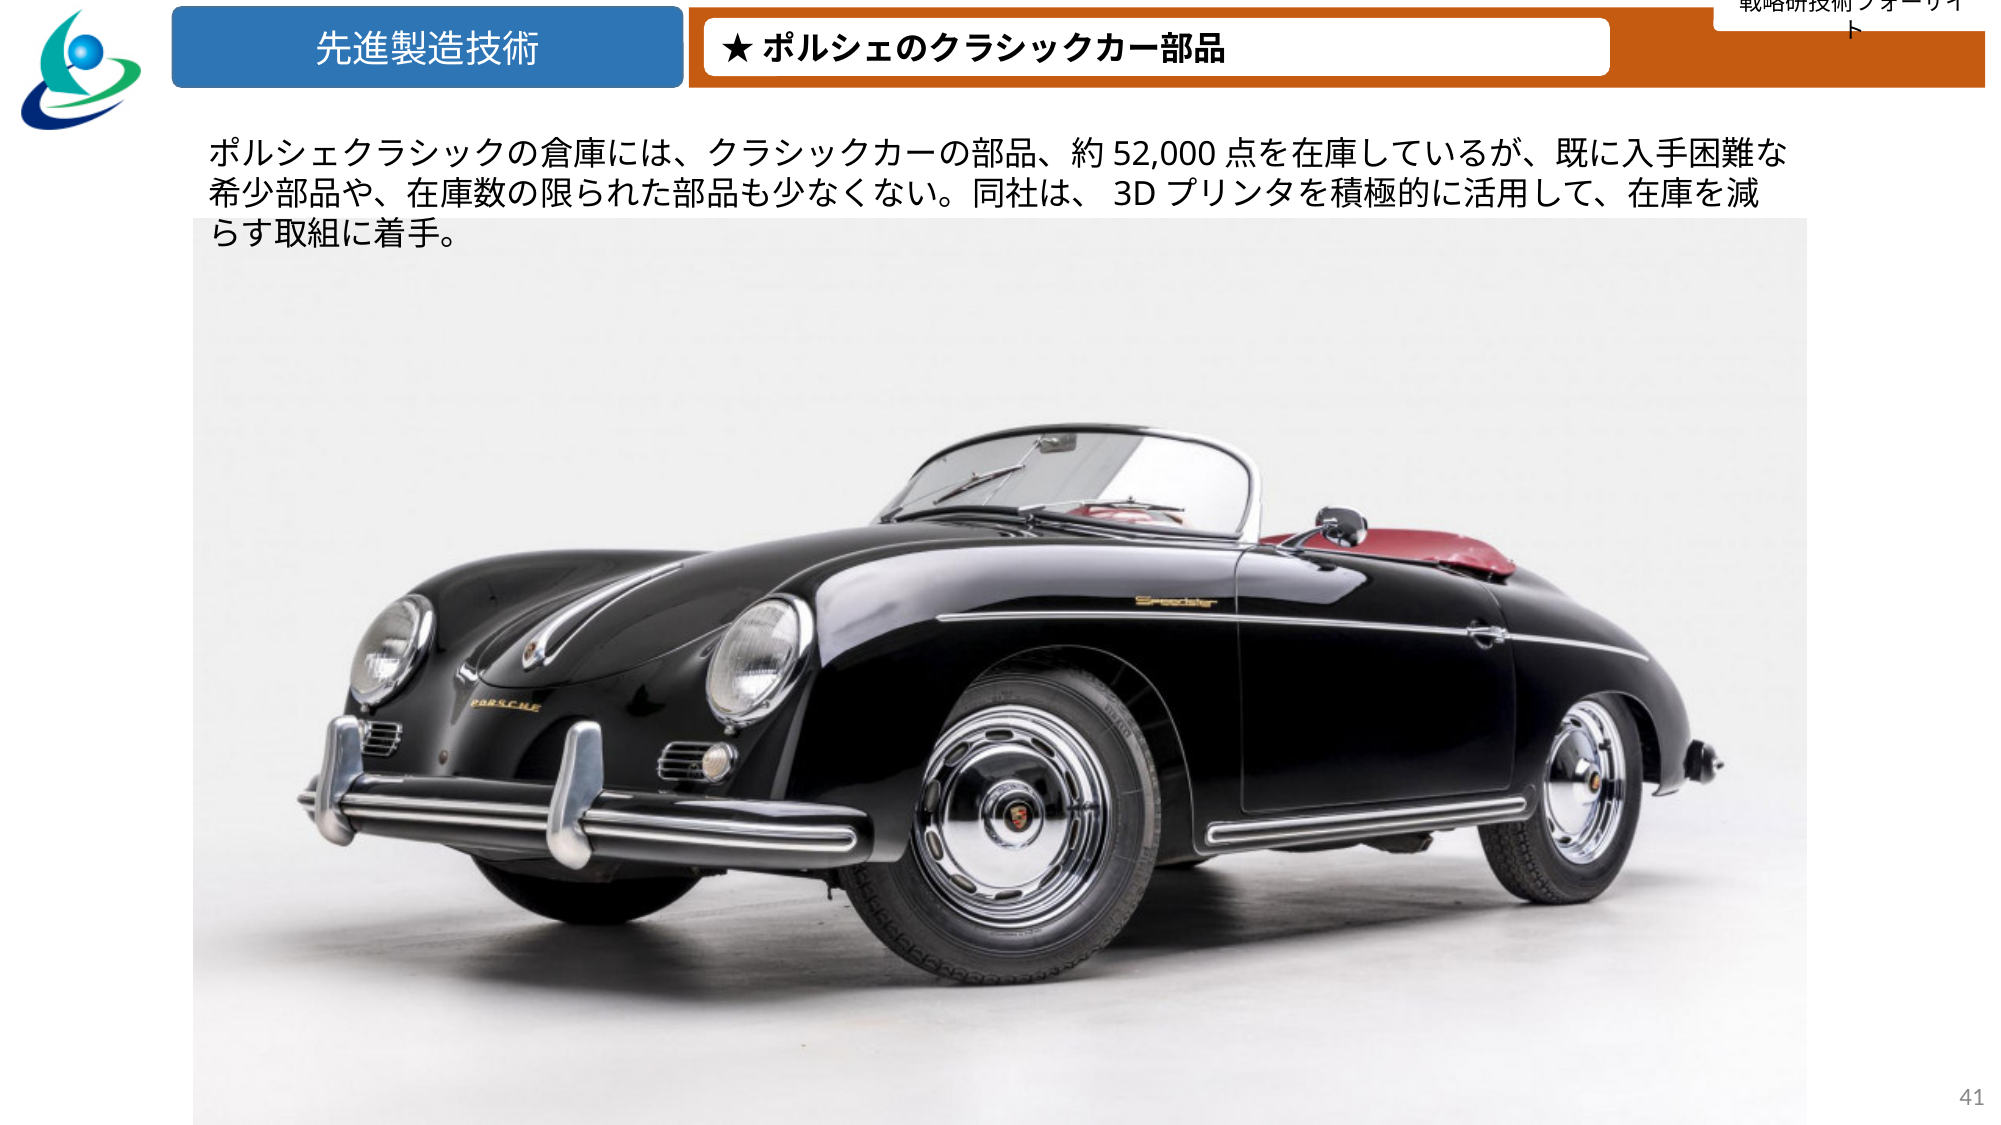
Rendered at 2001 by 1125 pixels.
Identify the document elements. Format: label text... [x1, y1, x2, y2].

picture [193, 218, 1807, 1125]
text_box ★ポルシェのクラシックカー部品 [702, 16, 1611, 78]
text_box 先進製造技術 [171, 6, 684, 88]
text_box ポルシェクラシックの倉庫には、クラシックカーの部品、約52,000点を在庫しているが、既に入手困難な希少部品や、在庫数の限られた部品も少なくない。同社は、3Dプリンタを積極的に活用して、在庫を減らす取組に着手。 [193, 124, 1807, 218]
picture [14, 3, 152, 142]
text_box 戦略研技術フォーサイト [1712, 0, 1997, 33]
slide_number 41 [1940, 1066, 2000, 1125]
text_box [688, 6, 1986, 89]
